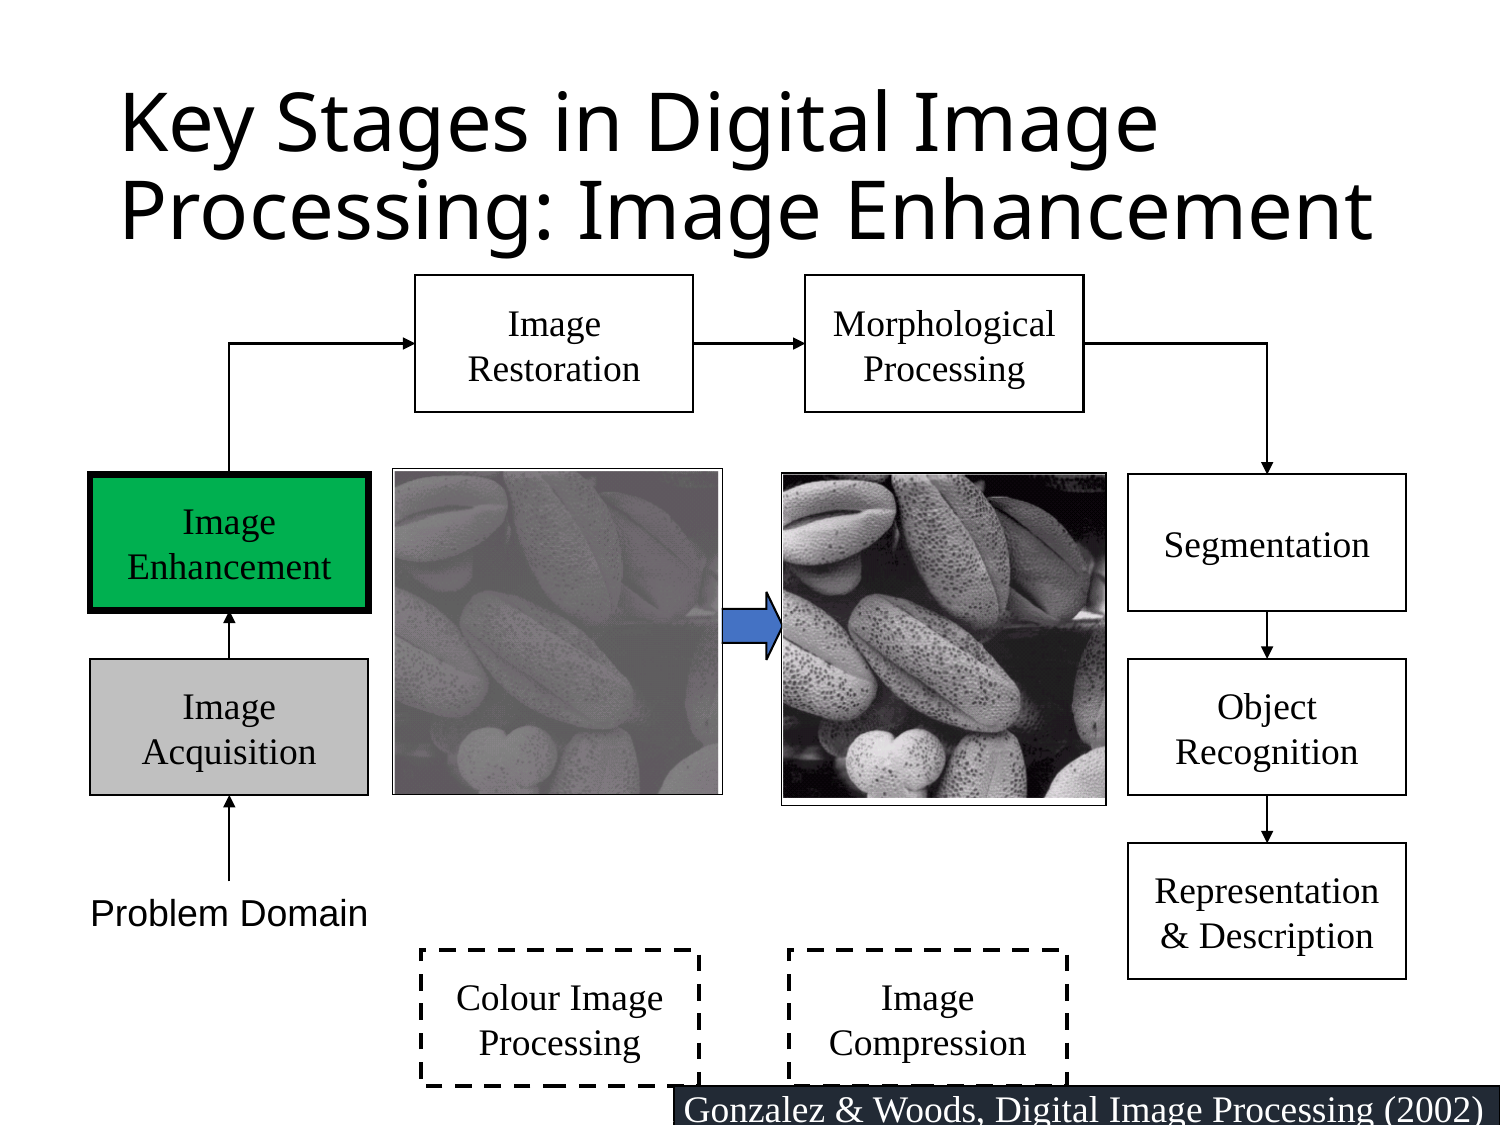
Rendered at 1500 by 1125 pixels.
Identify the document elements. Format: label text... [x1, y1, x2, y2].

picture [393, 469, 722, 794]
text_box Image Enhancement [90, 474, 369, 611]
text_box Morphological Processing [805, 275, 1084, 412]
text_box Image Acquisition [90, 658, 369, 795]
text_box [1083, 343, 1268, 475]
picture [782, 473, 1106, 805]
text_box Object Recognition [1128, 658, 1407, 795]
text_box Representation & Description [1128, 843, 1407, 980]
text_box Image Restoration [415, 275, 694, 412]
text_box Images taken from Gonzalez & Woods, Digital Image Processing (2002) [673, 1086, 1500, 1125]
text_box Problem Domain [75, 881, 384, 941]
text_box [258, 314, 387, 501]
text_box [723, 591, 781, 660]
text_box Segmentation [1128, 474, 1407, 611]
title Key Stages in Digital Image Processing: Image Enhancement [103, 59, 1397, 278]
text_box Image Compression [788, 950, 1067, 1086]
text_box Colour Image Processing [420, 950, 699, 1087]
